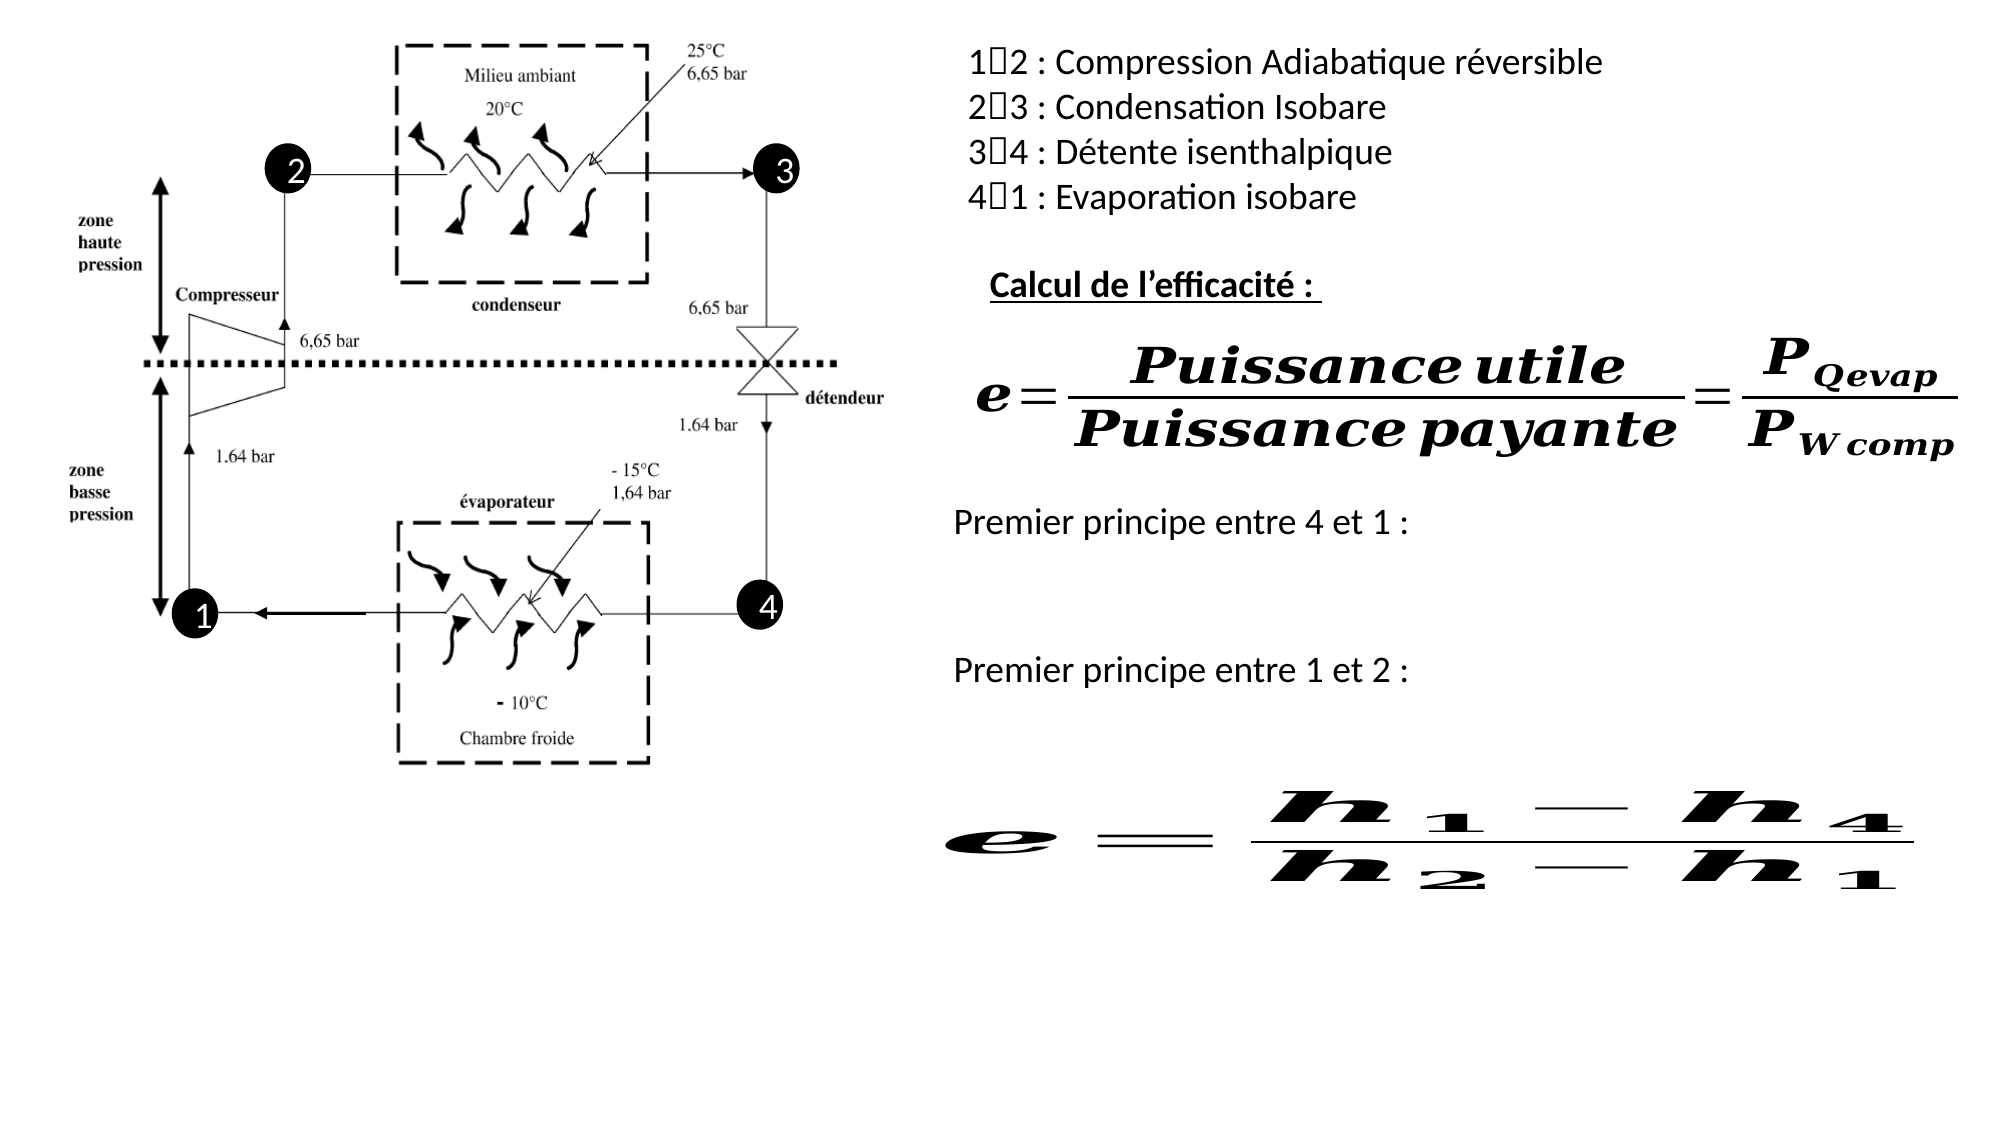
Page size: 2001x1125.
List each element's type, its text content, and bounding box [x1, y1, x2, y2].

text_box Calcul de l’efficacité : [975, 253, 1961, 313]
text_box 12 : Compression Adiabatique réversible 23 : Condensation Isobare 34 : Détente isenthalpique 41 : Evaporation isobare [953, 29, 1667, 225]
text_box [25, 29, 905, 774]
